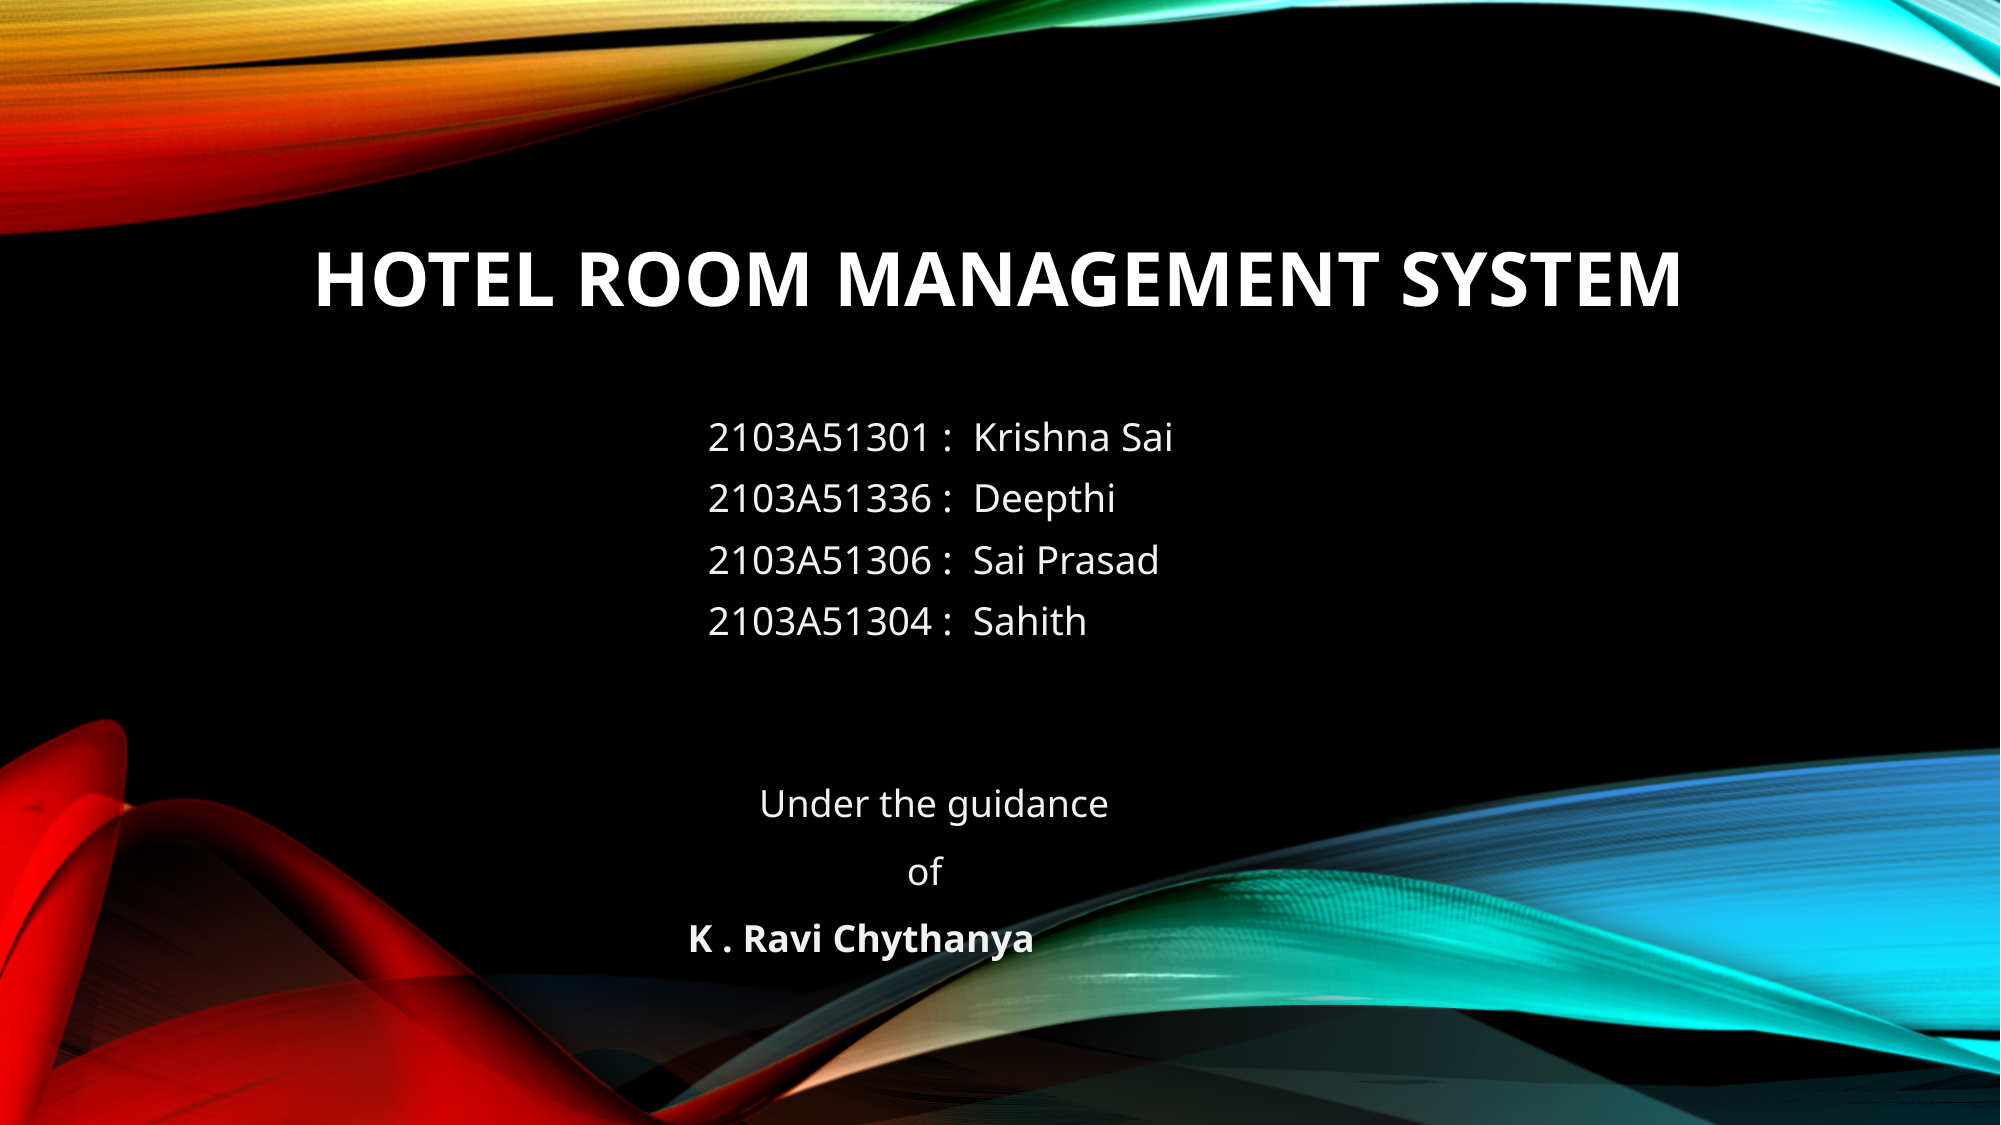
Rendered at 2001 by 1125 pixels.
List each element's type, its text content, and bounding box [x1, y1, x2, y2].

picture [0, 0, 2000, 237]
title HOTEL ROOM MANAGEMENT SYSTEM [66, 163, 1934, 329]
picture [0, 717, 2000, 1125]
subtitle 2103A51301 : Krishna Sai 2103A51336 : Deepthi 2103A51306 : Sai Prasad 2103A51304 : Sahith [693, 410, 1307, 715]
text_box Under the guidance of K . Ravi Chythanya [399, 750, 1421, 968]
